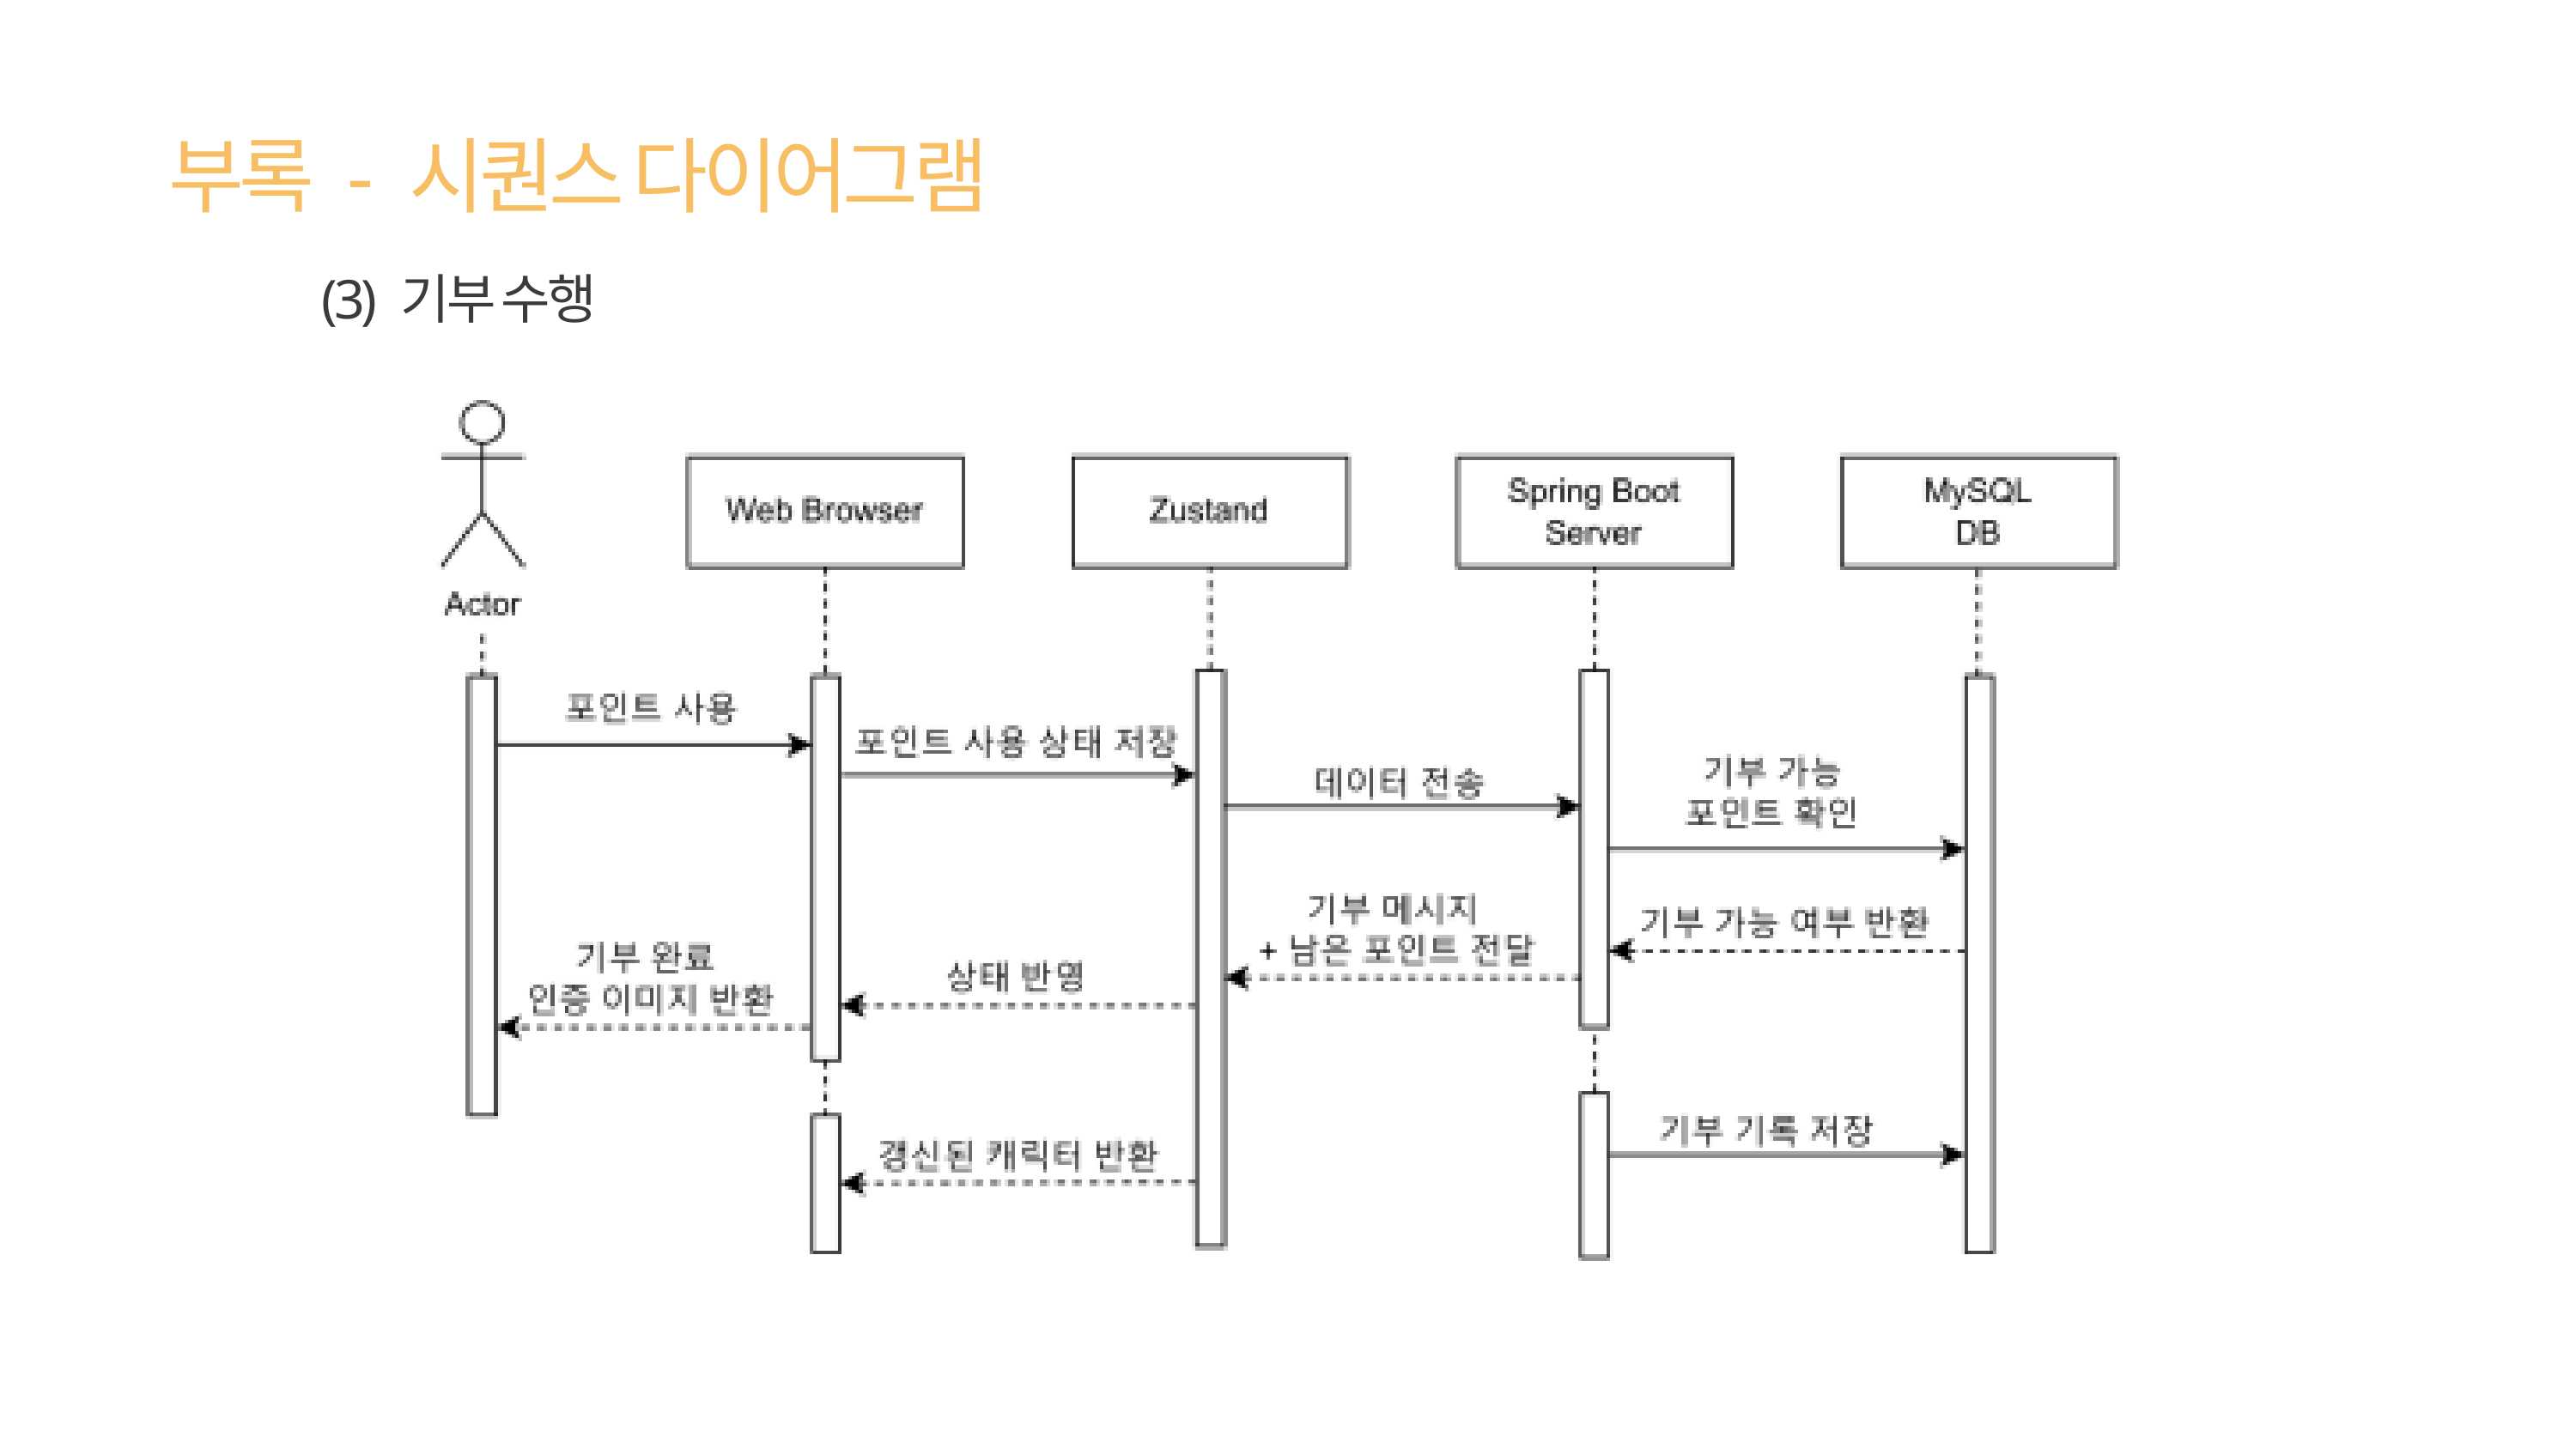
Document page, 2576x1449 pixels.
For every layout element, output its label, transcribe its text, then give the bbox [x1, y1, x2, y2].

text_box (3) 기부 수행 [321, 254, 1518, 330]
text_box [413, 372, 2150, 1304]
text_box 부록 - 시퀀스 다이어그램 [168, 107, 1365, 223]
